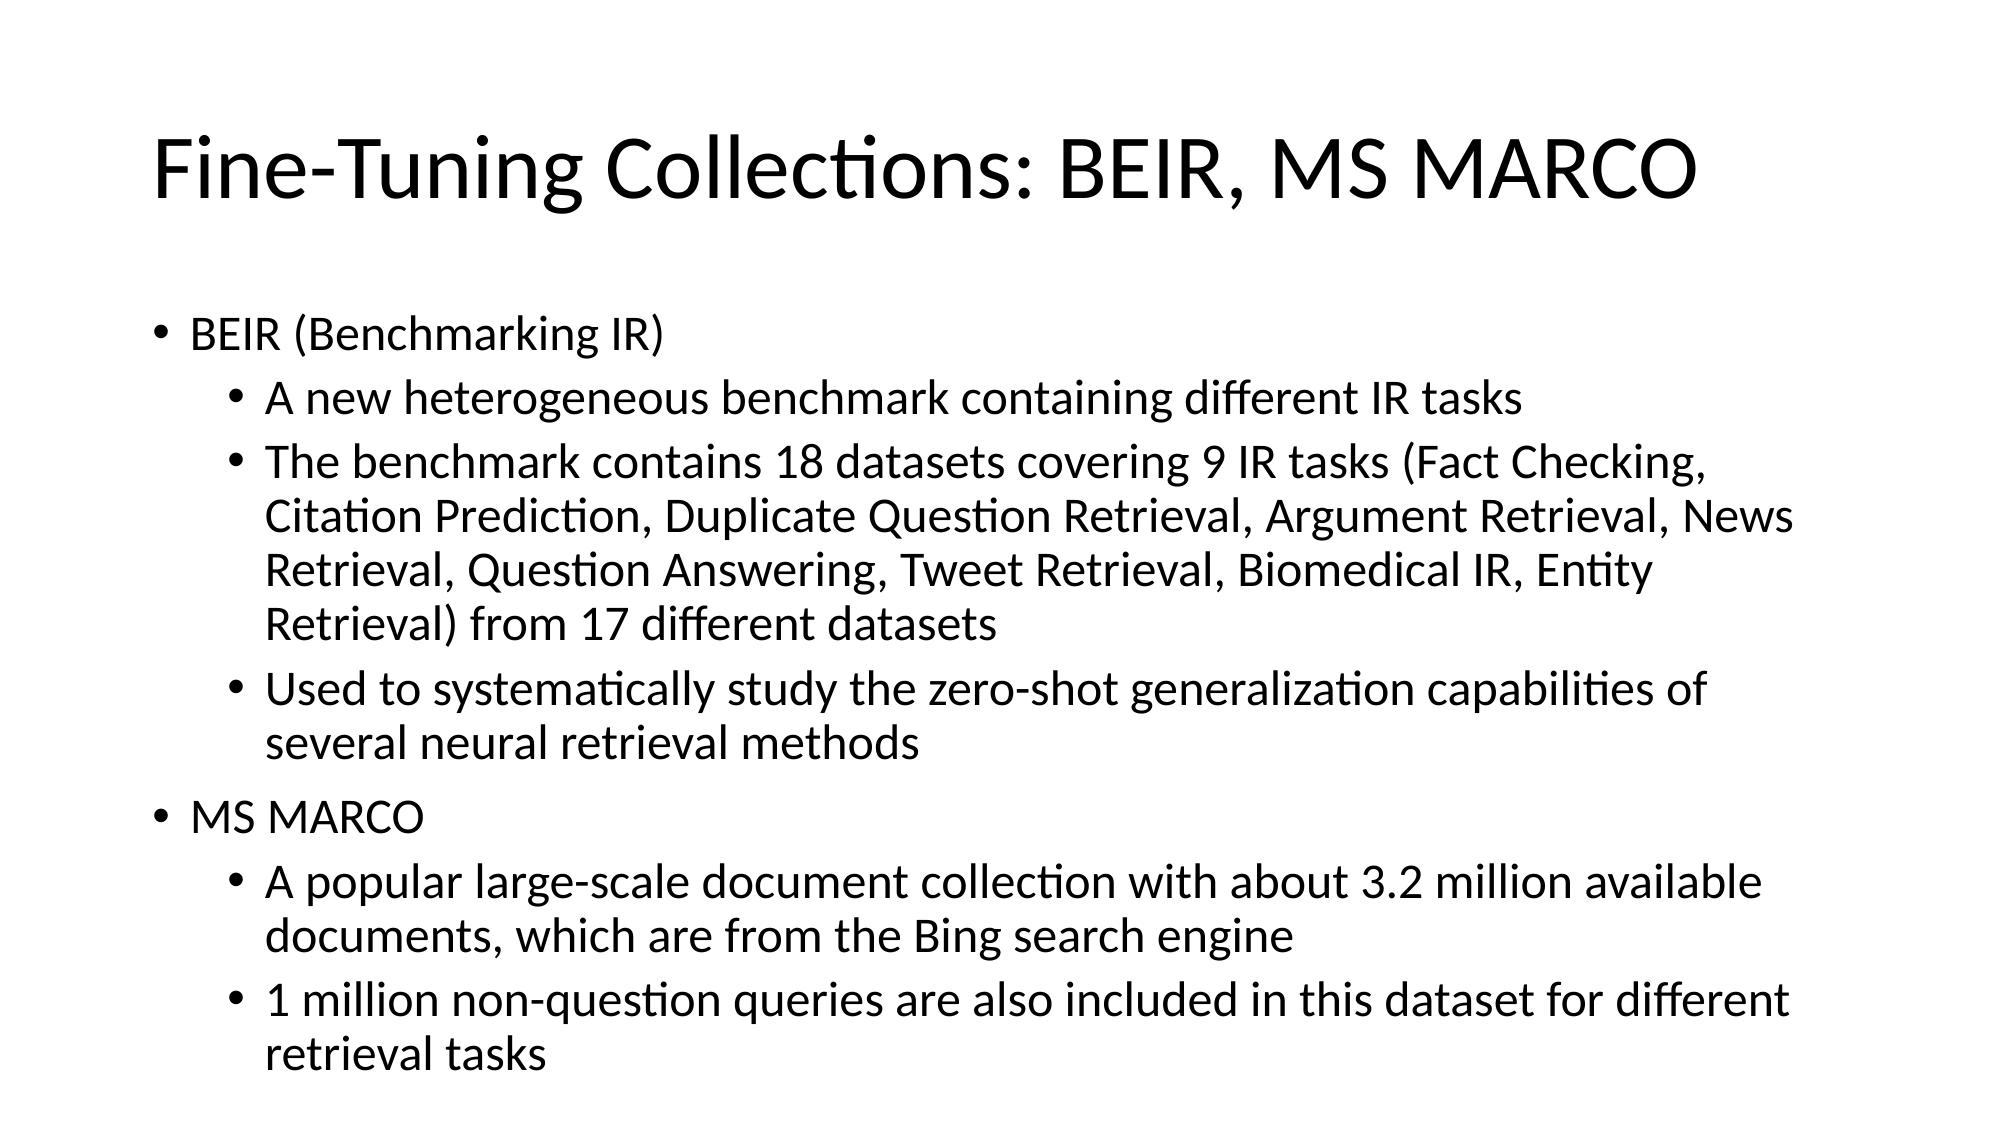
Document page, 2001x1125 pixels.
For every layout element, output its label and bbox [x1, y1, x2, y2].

list [137, 299, 1863, 1014]
title [137, 59, 1863, 278]
